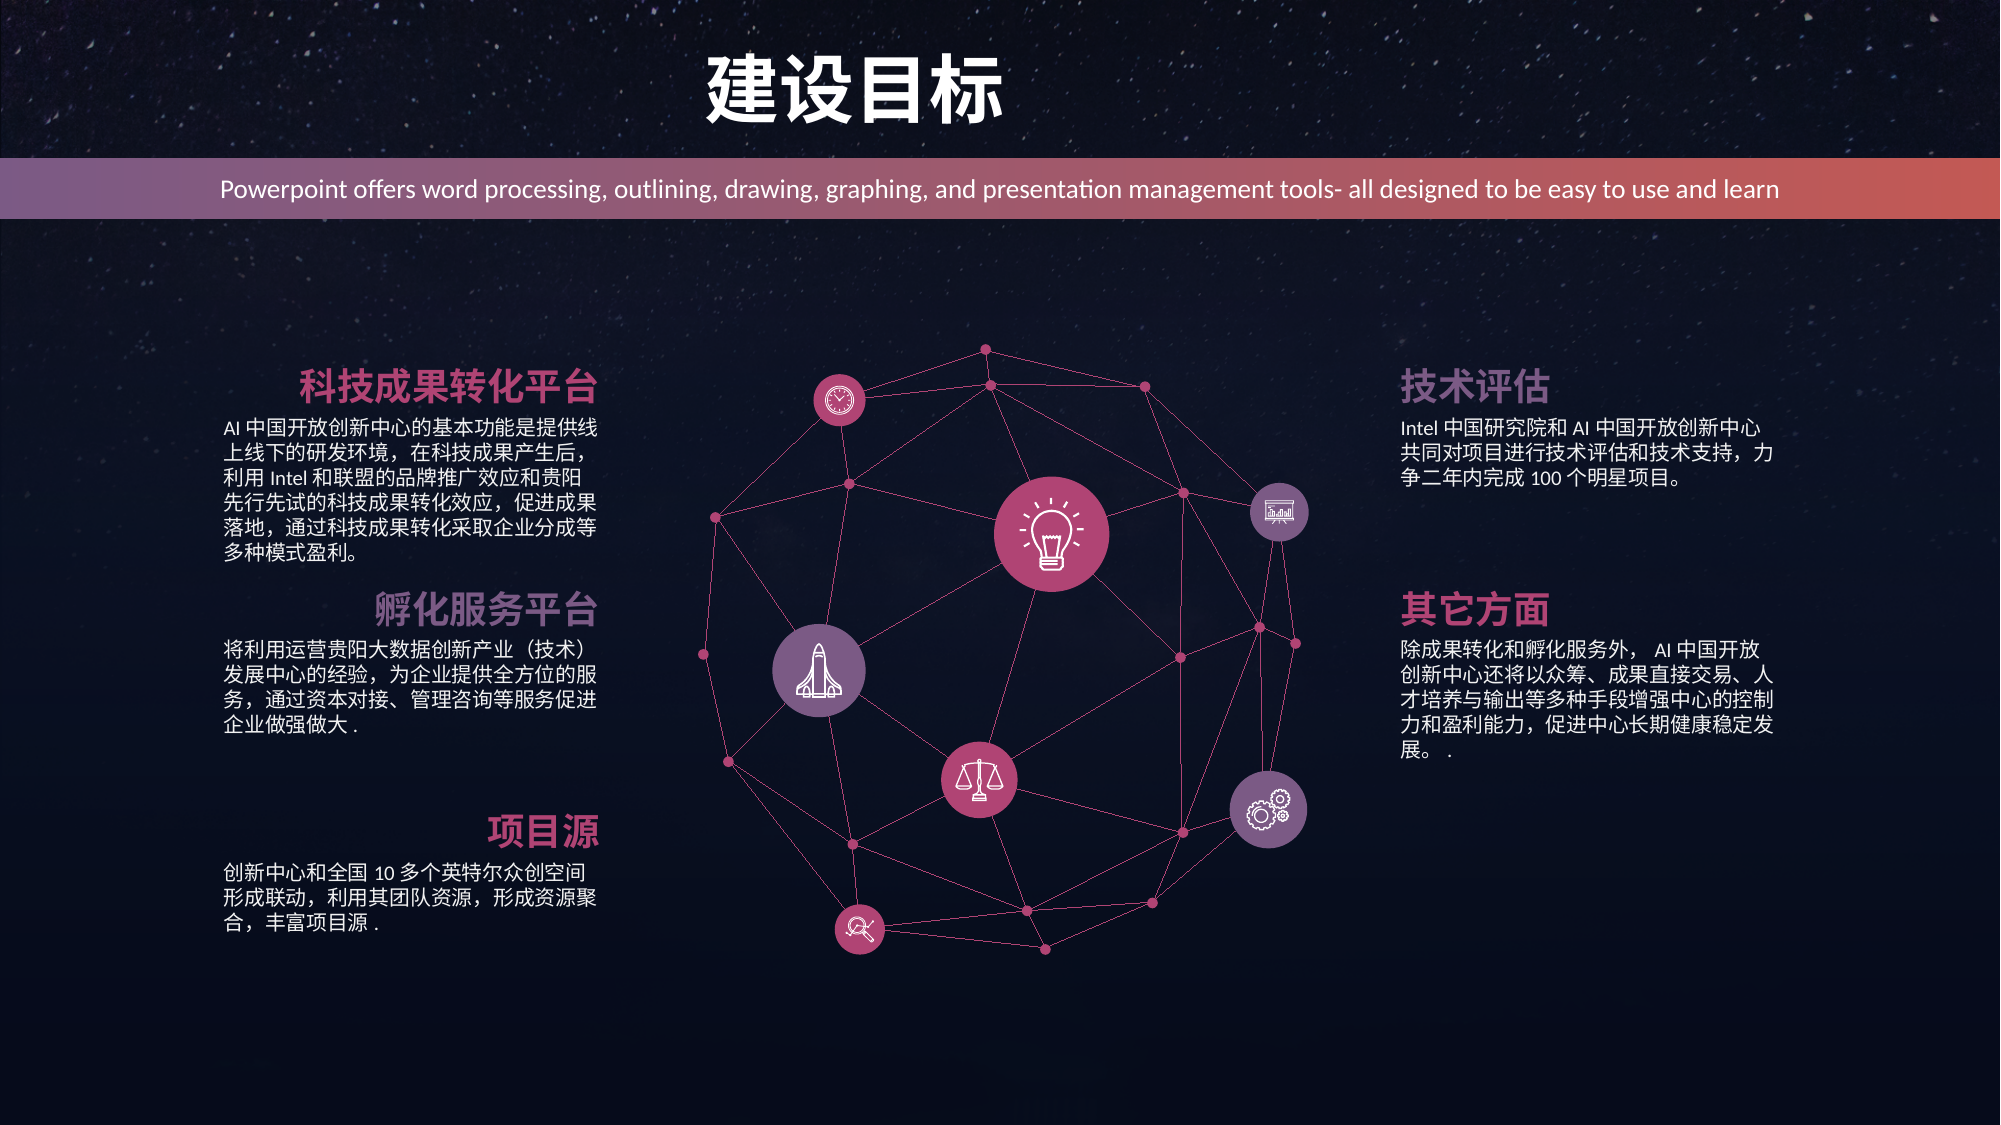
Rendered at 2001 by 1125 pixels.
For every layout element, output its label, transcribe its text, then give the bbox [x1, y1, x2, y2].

picture [0, 0, 2000, 157]
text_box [208, 355, 615, 574]
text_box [208, 578, 615, 746]
text_box 建设目标 [689, 34, 1247, 140]
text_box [1385, 578, 1792, 772]
text_box Powerpoint offers word processing, outlining, drawing, graphing, and presentation management tools- all designed to be easy to use and learn [102, 163, 1898, 212]
picture [0, 219, 2000, 1125]
text_box [0, 157, 2000, 219]
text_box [1385, 355, 1792, 499]
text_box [208, 800, 615, 944]
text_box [697, 344, 1309, 955]
